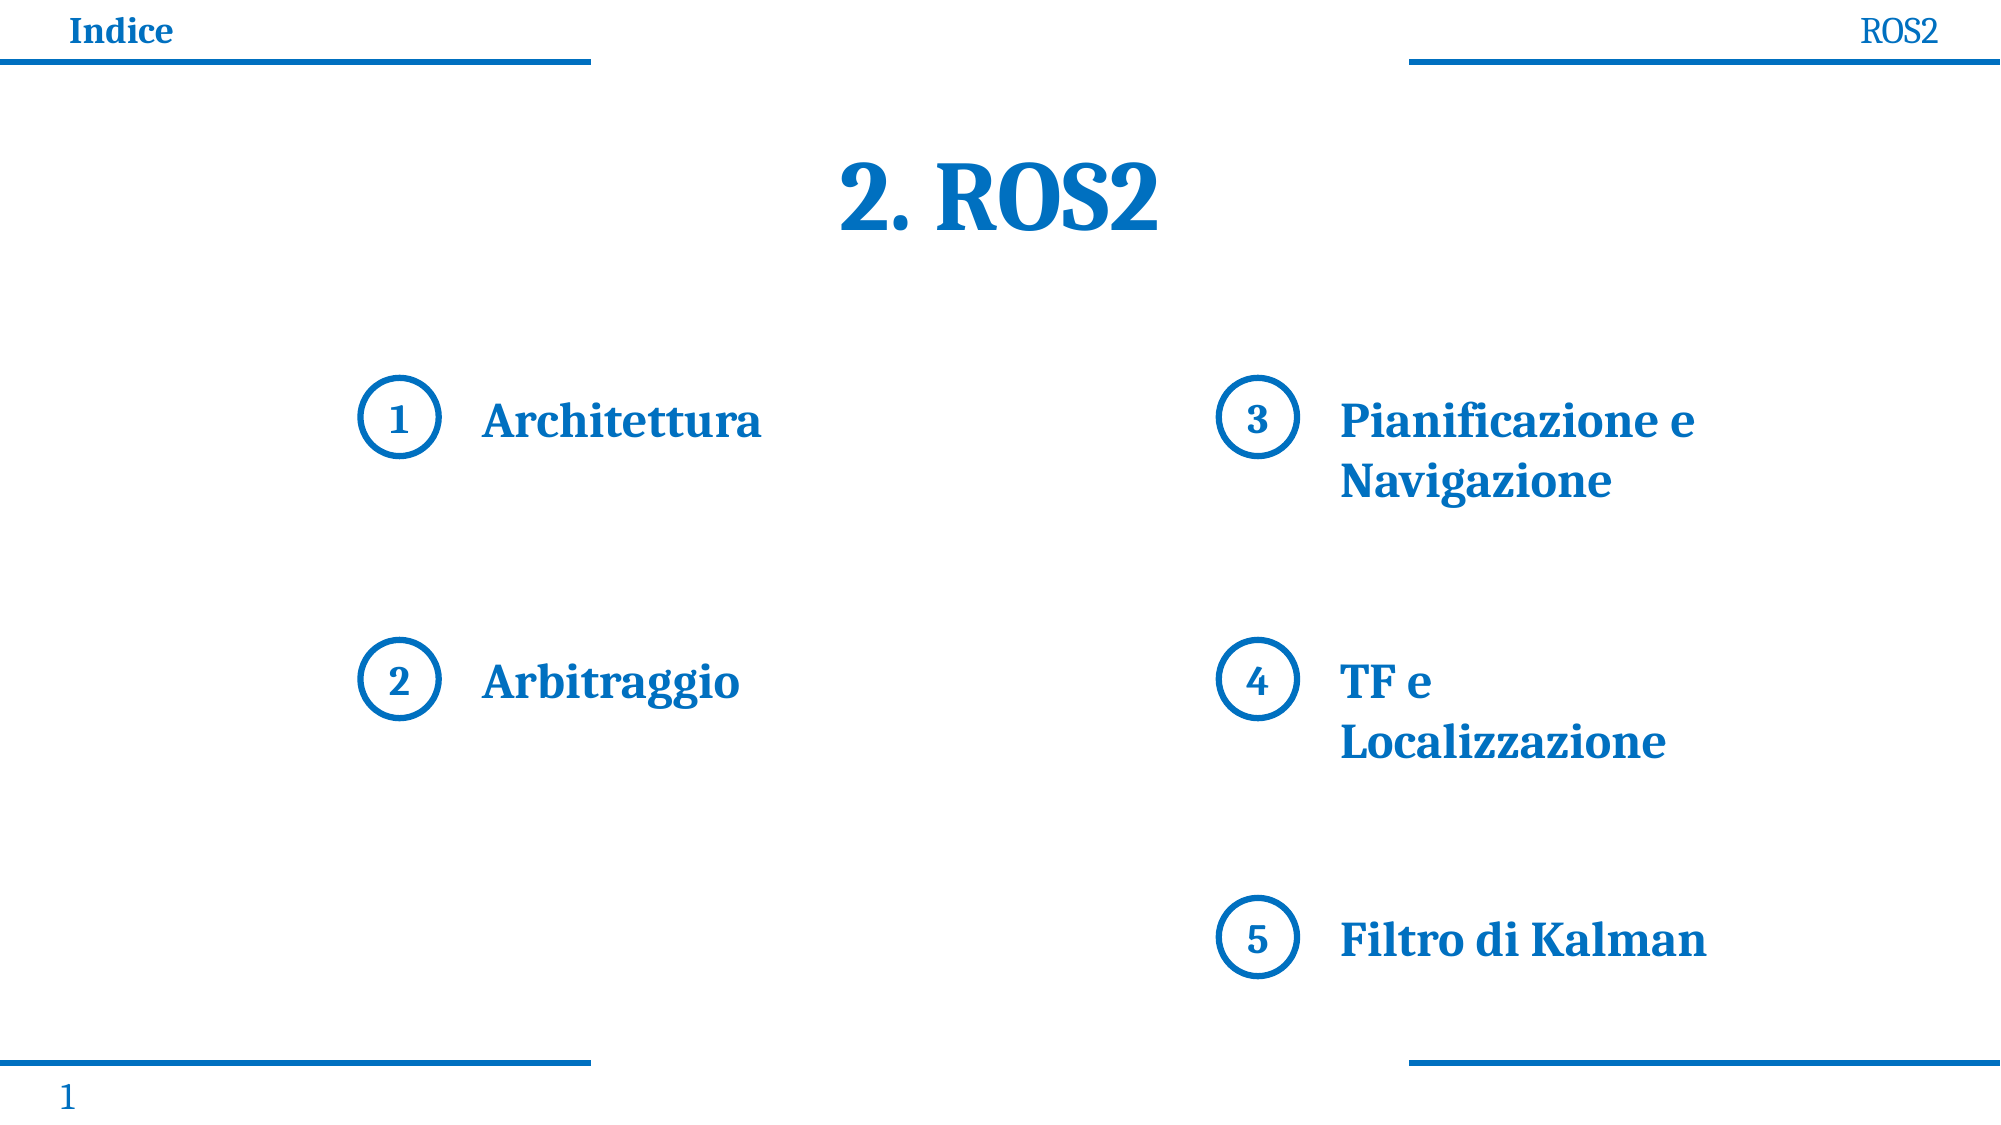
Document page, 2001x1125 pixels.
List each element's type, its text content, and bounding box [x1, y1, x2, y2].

text_box Arbitraggio [467, 641, 822, 716]
text_box 1 [46, 1064, 637, 1125]
text_box Filtro di Kalman [1325, 899, 1762, 974]
text_box [0, 0, 2000, 1125]
text_box Pianificazione e Navigazione [1325, 380, 1740, 515]
text_box 3 [1217, 376, 1299, 458]
text_box 5 [1217, 896, 1299, 978]
text_box 2 [359, 638, 440, 720]
text_box 4 [1217, 638, 1299, 720]
text_box TF e Localizzazione [1325, 641, 1762, 776]
text_box Indice [46, 0, 637, 59]
text_box ROS2 [1363, 0, 1954, 59]
text_box Architettura [467, 380, 822, 455]
text_box 1 [359, 376, 440, 458]
text_box 2. ROS2 [46, 123, 1954, 258]
